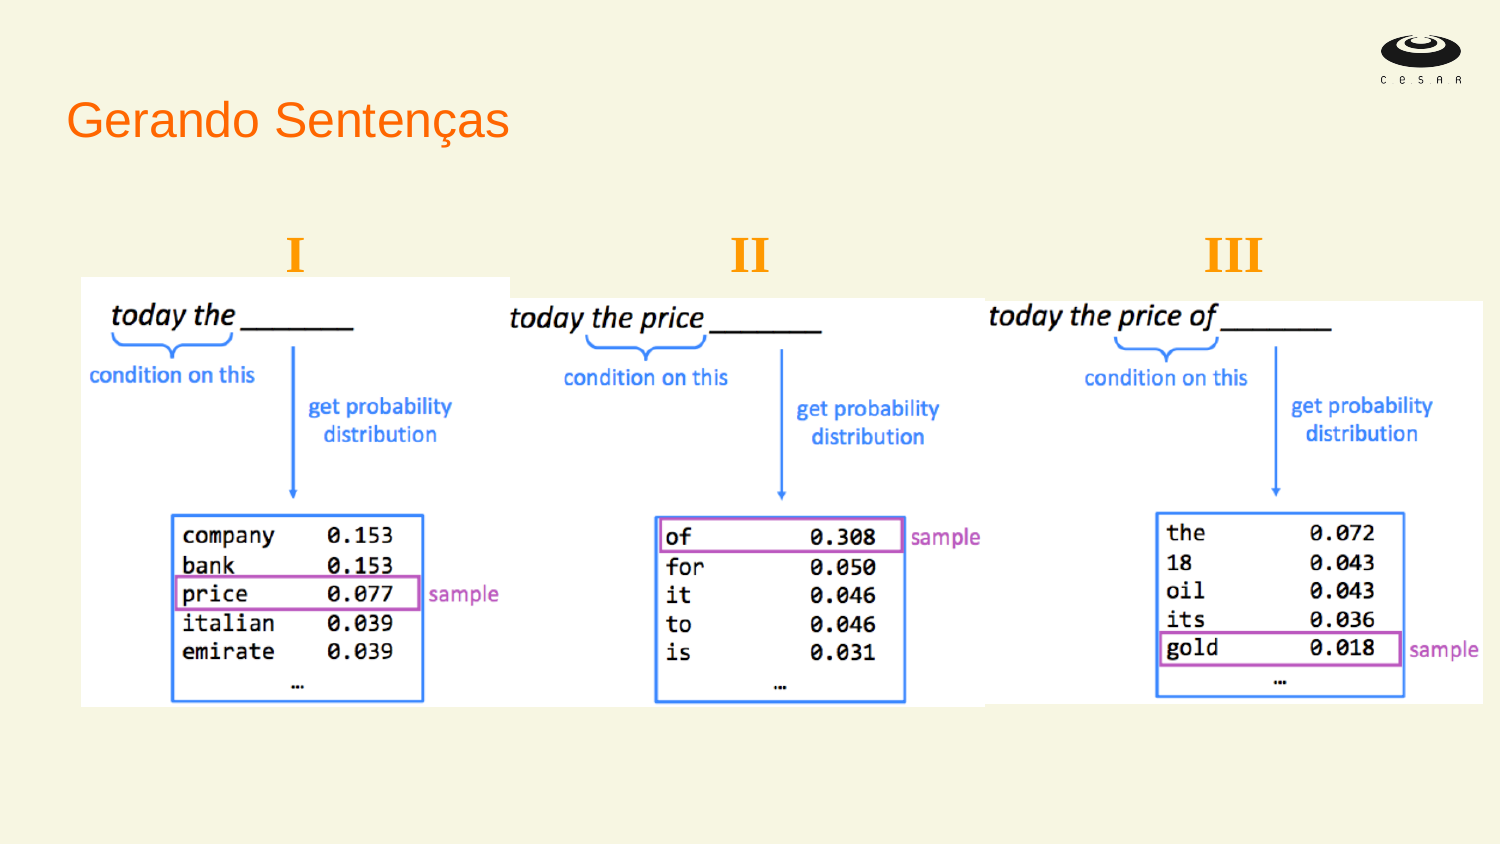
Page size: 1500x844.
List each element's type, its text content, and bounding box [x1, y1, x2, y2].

text_box I [242, 205, 349, 275]
picture [1381, 35, 1461, 84]
title Gerando Sentenças [51, 72, 1449, 167]
picture [81, 277, 1484, 707]
text_box III [1180, 205, 1287, 298]
text_box II [697, 205, 803, 297]
